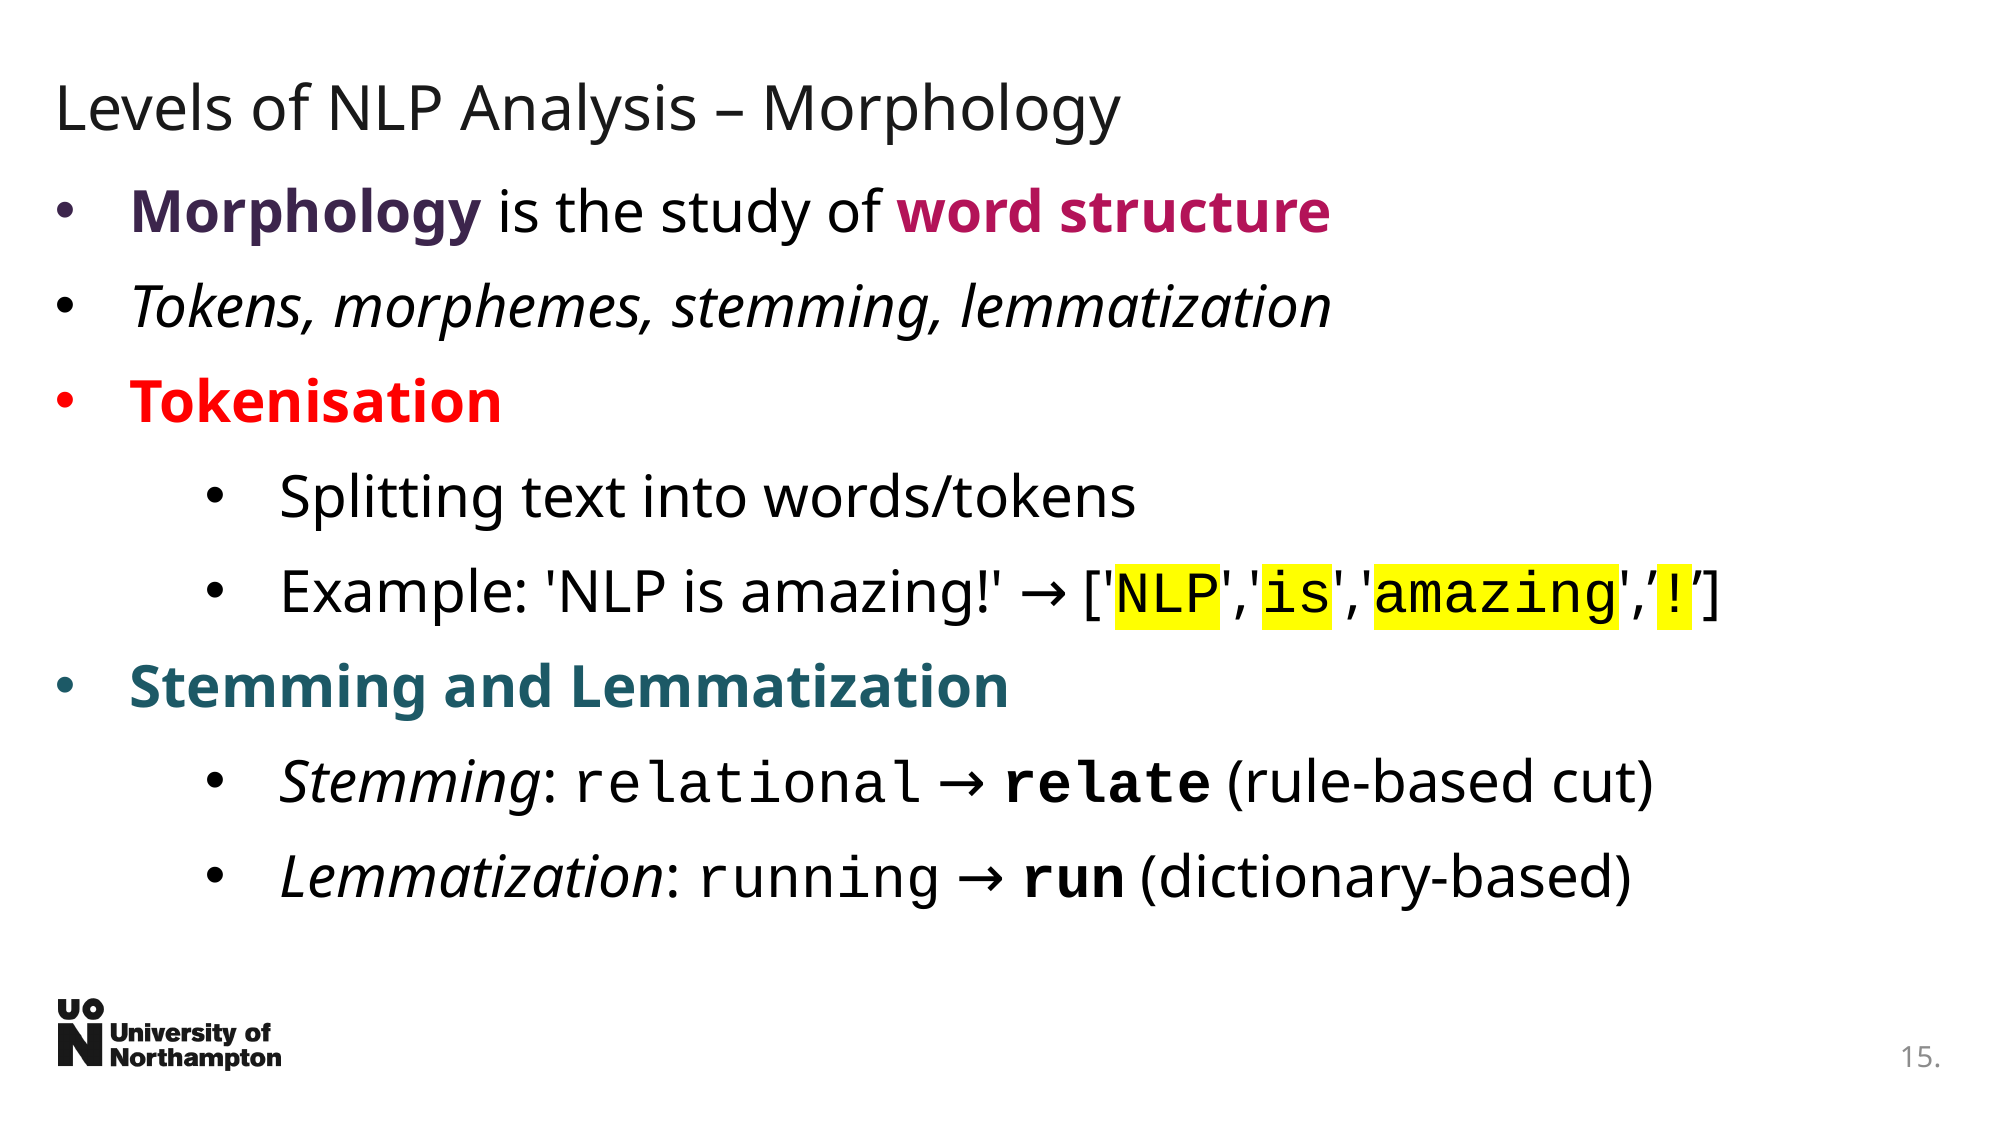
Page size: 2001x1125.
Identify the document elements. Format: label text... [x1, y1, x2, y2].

title Levels of NLP Analysis – Morphology [39, 69, 1765, 167]
picture [58, 998, 281, 1071]
slide_number 15. [1743, 1027, 1957, 1087]
text_box Morphology is the study of word structure Tokens, morphemes, stemming, lemmatization Tokenisation Splitting text into words/tokens Example: 'NLP is amazing!' → ['NLP','is','amazing',’!’] Stemming and Lemmatization Stemming: relational → relate (rule-based cut) Lemmatization: running → run (dictionary-based) [39, 167, 1914, 910]
